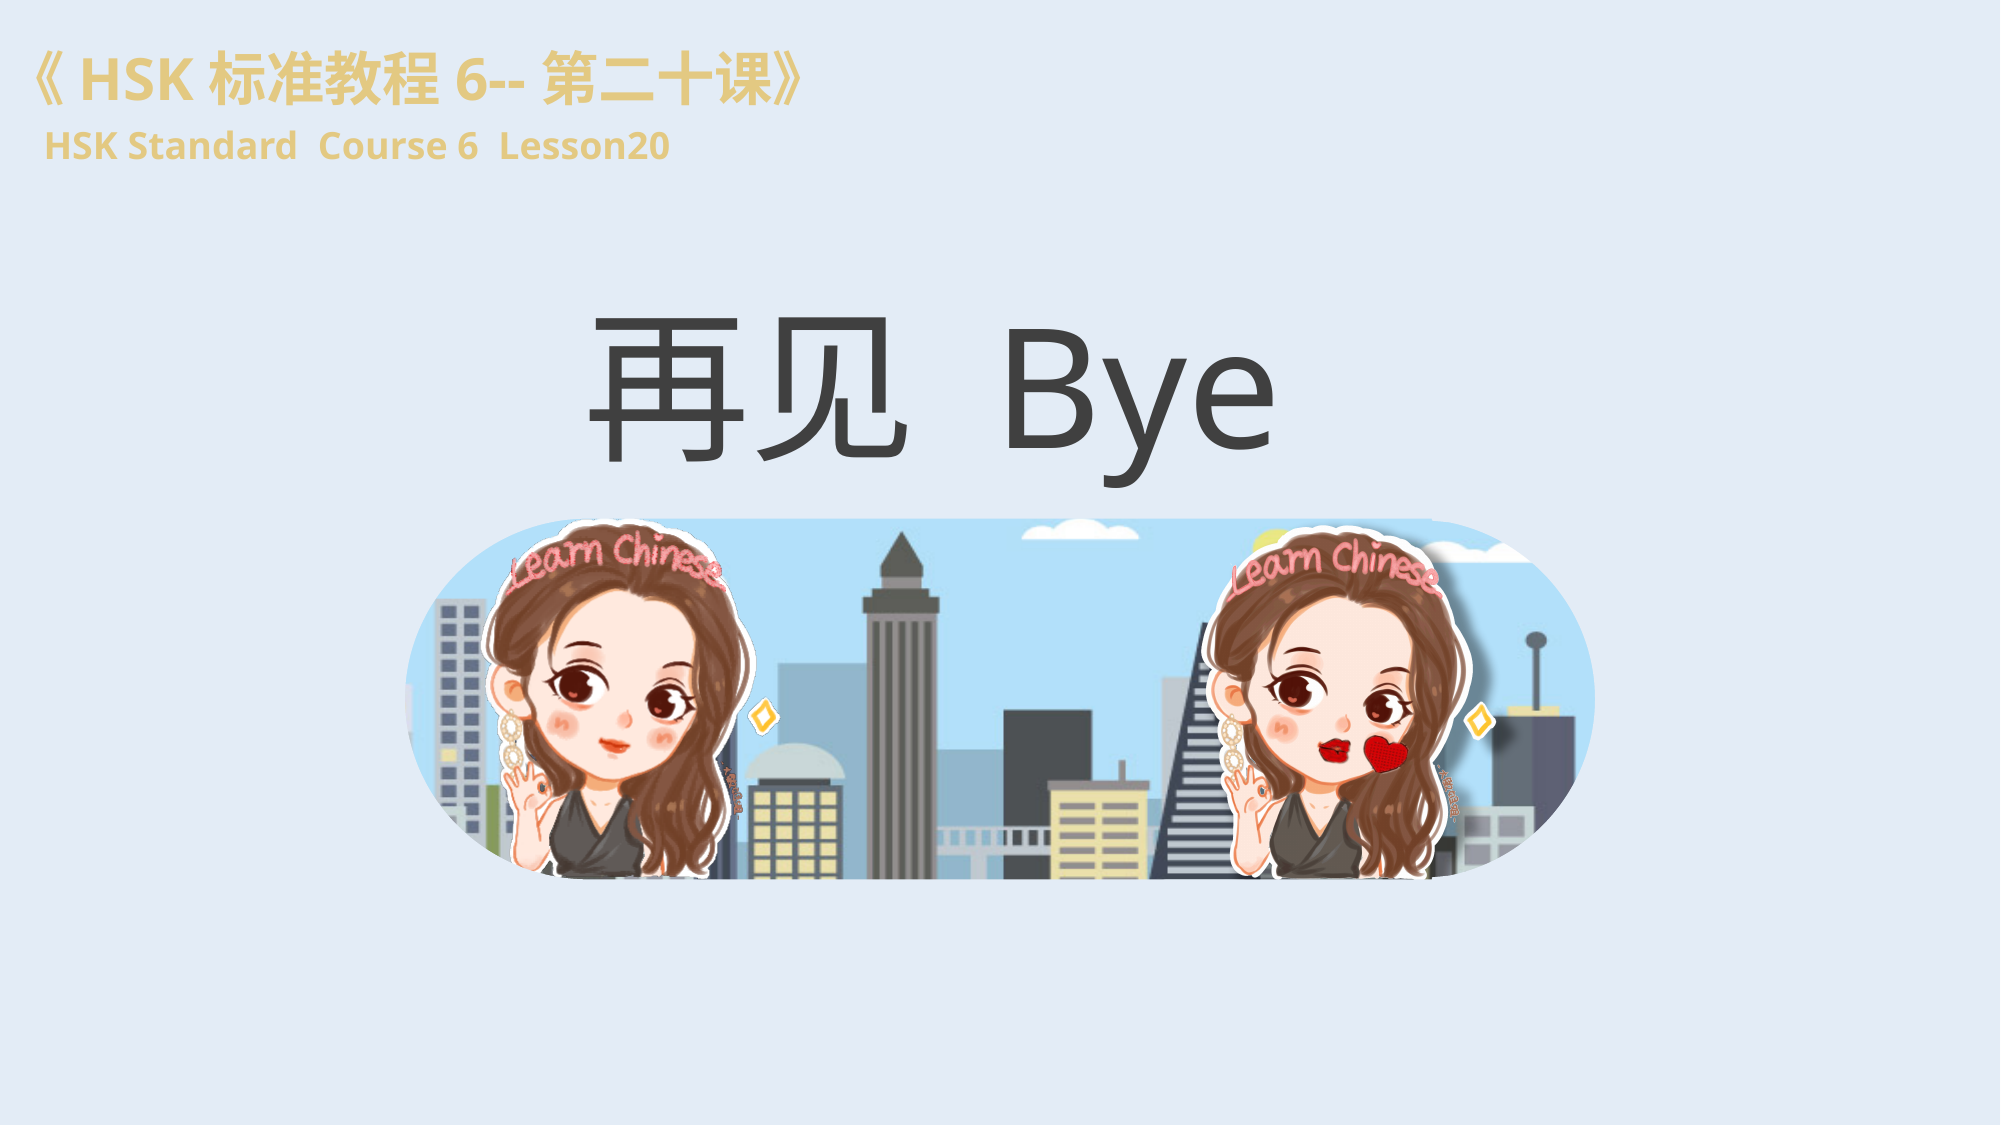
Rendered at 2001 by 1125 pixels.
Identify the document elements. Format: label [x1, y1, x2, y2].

text_box [0, 0, 2000, 1125]
